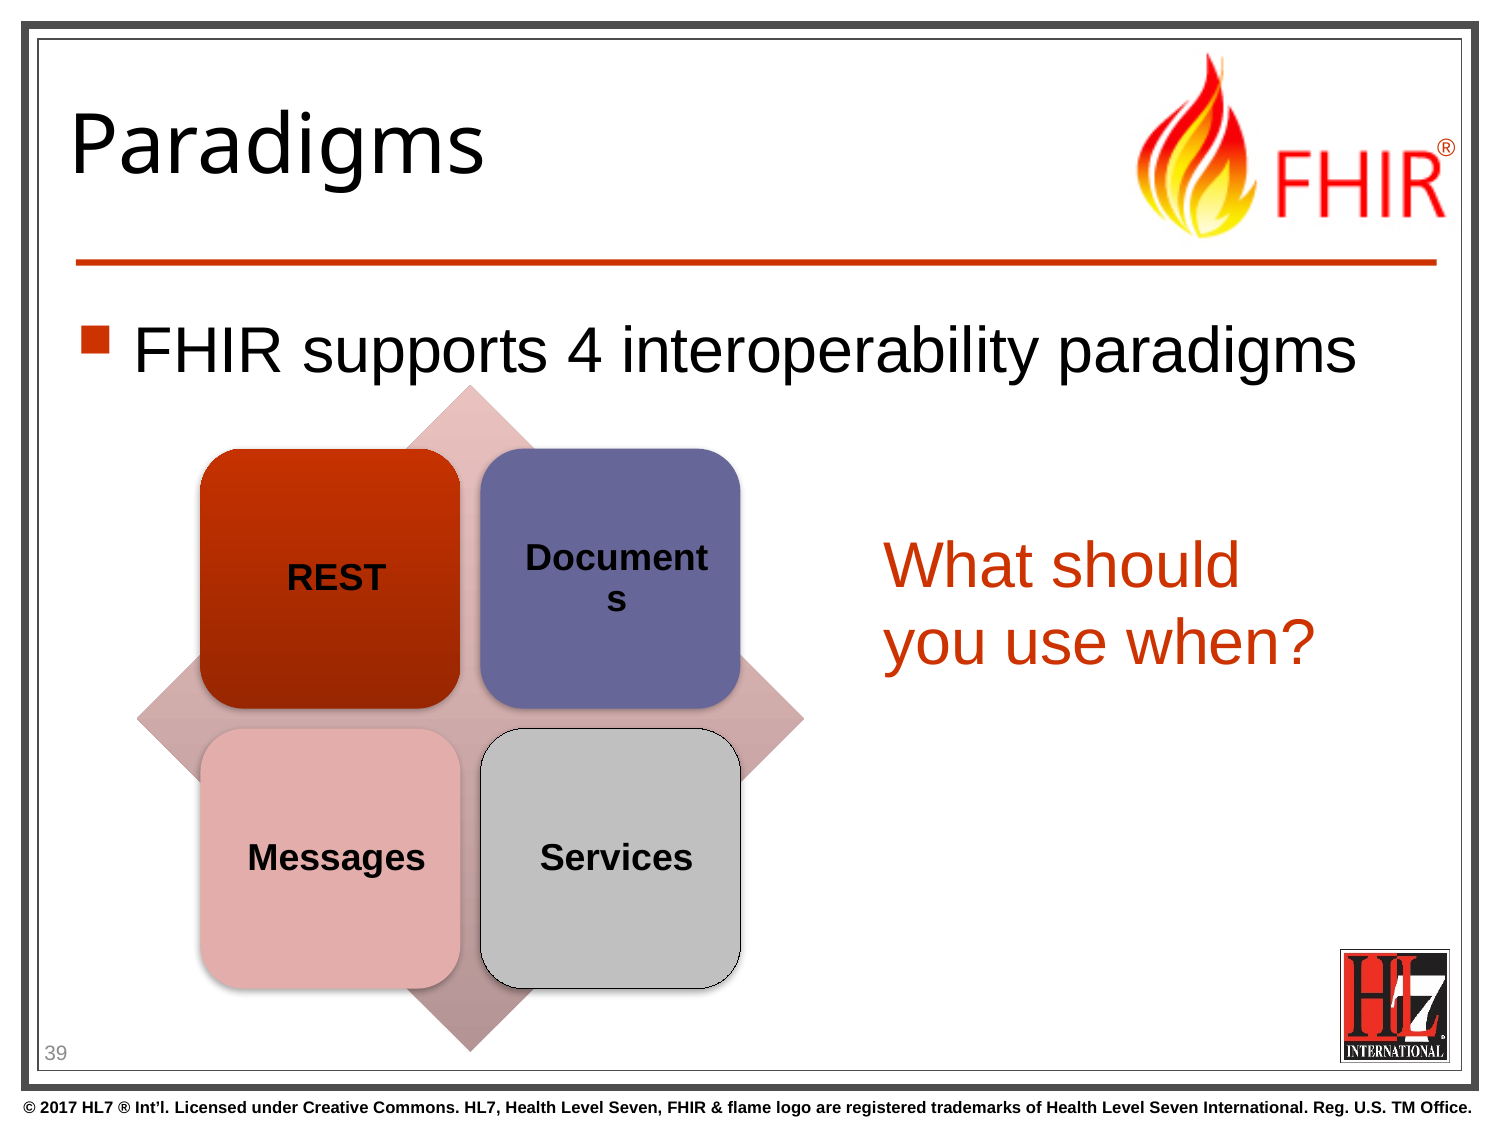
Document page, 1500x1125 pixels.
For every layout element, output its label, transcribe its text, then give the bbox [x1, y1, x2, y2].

slide_number 39 [29, 1061, 148, 1071]
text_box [0, 385, 971, 1053]
text_box What should you use when? [974, 515, 1353, 728]
title Paradigms [53, 54, 1128, 244]
list FHIR supports 4 interoperability paradigms [62, 299, 1438, 1059]
picture [1124, 42, 1458, 249]
picture [1340, 949, 1450, 1063]
